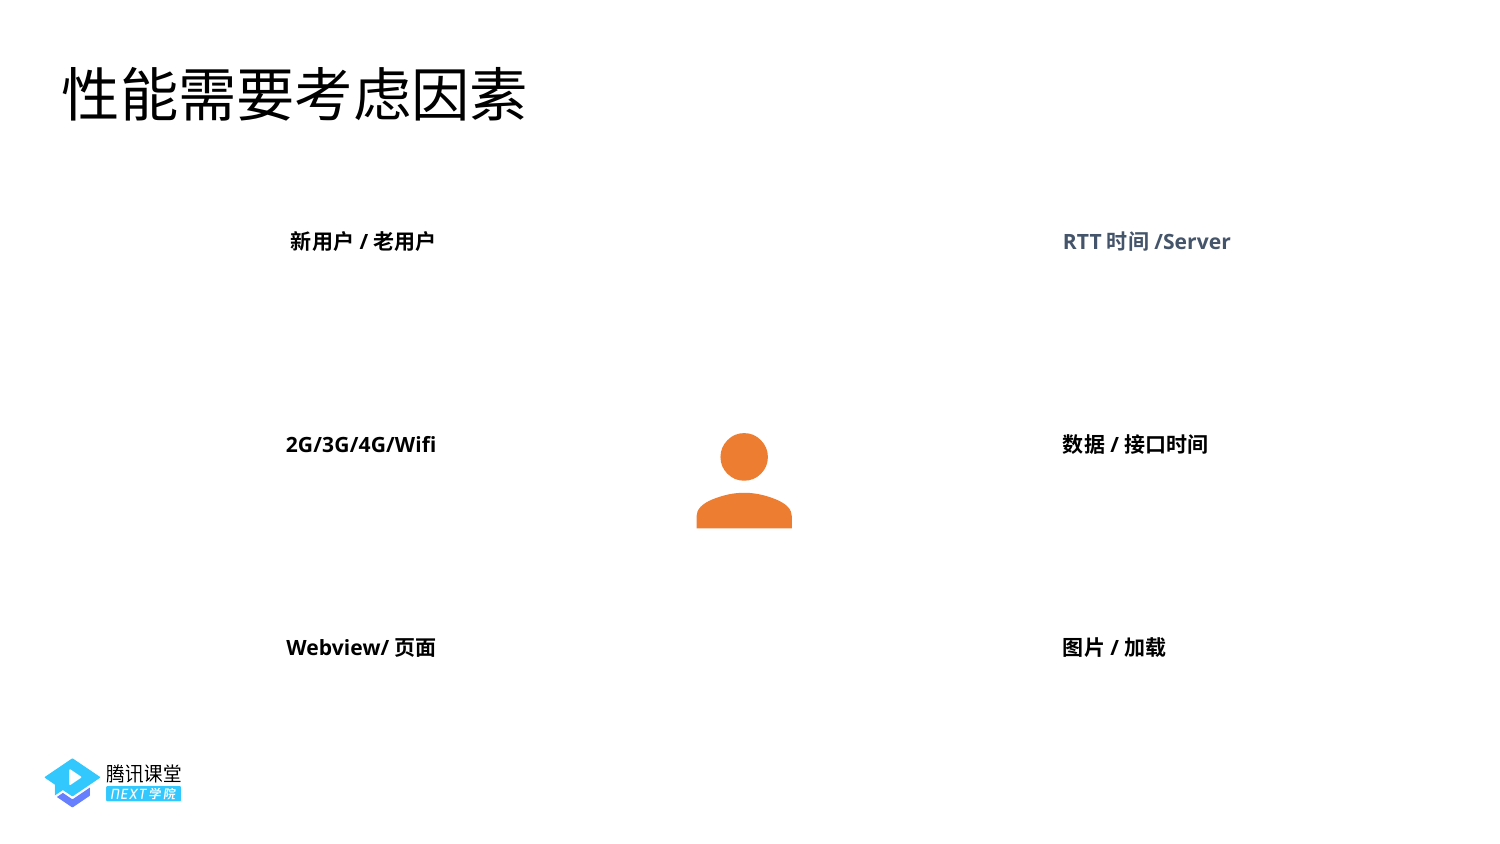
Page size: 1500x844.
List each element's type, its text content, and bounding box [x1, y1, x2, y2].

picture [41, 744, 186, 817]
text_box 性能需要考虑因素 [47, 50, 940, 135]
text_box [107, 208, 1393, 663]
